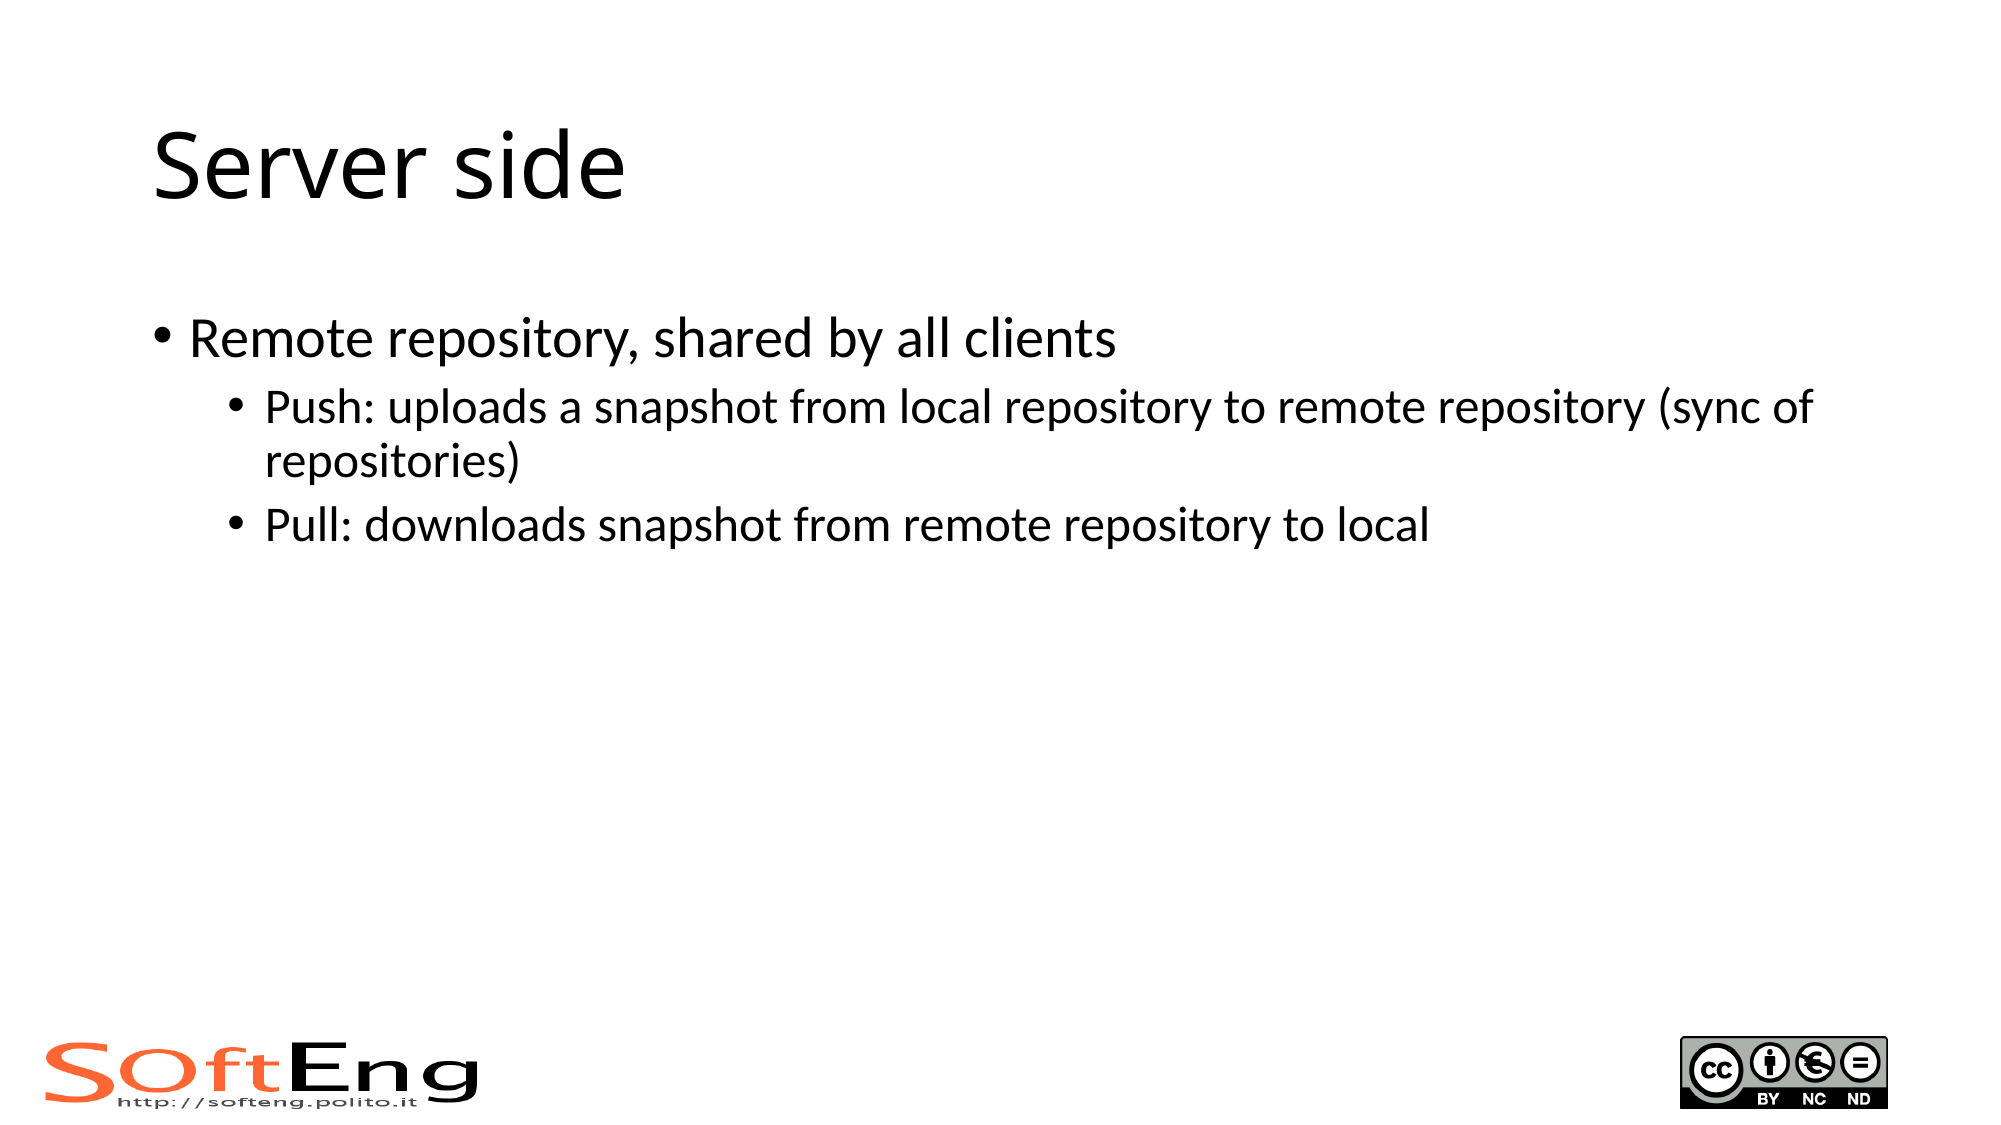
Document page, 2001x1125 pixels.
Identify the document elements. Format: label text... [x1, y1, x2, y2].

picture [37, 1026, 488, 1119]
list Remote repository, shared by all clients Push: uploads a snapshot from local repository to remote repository (sync of repositories) Pull: downloads snapshot from remote repository to local [137, 299, 1863, 1014]
title Server side [137, 59, 1863, 278]
picture [1680, 1036, 1888, 1109]
